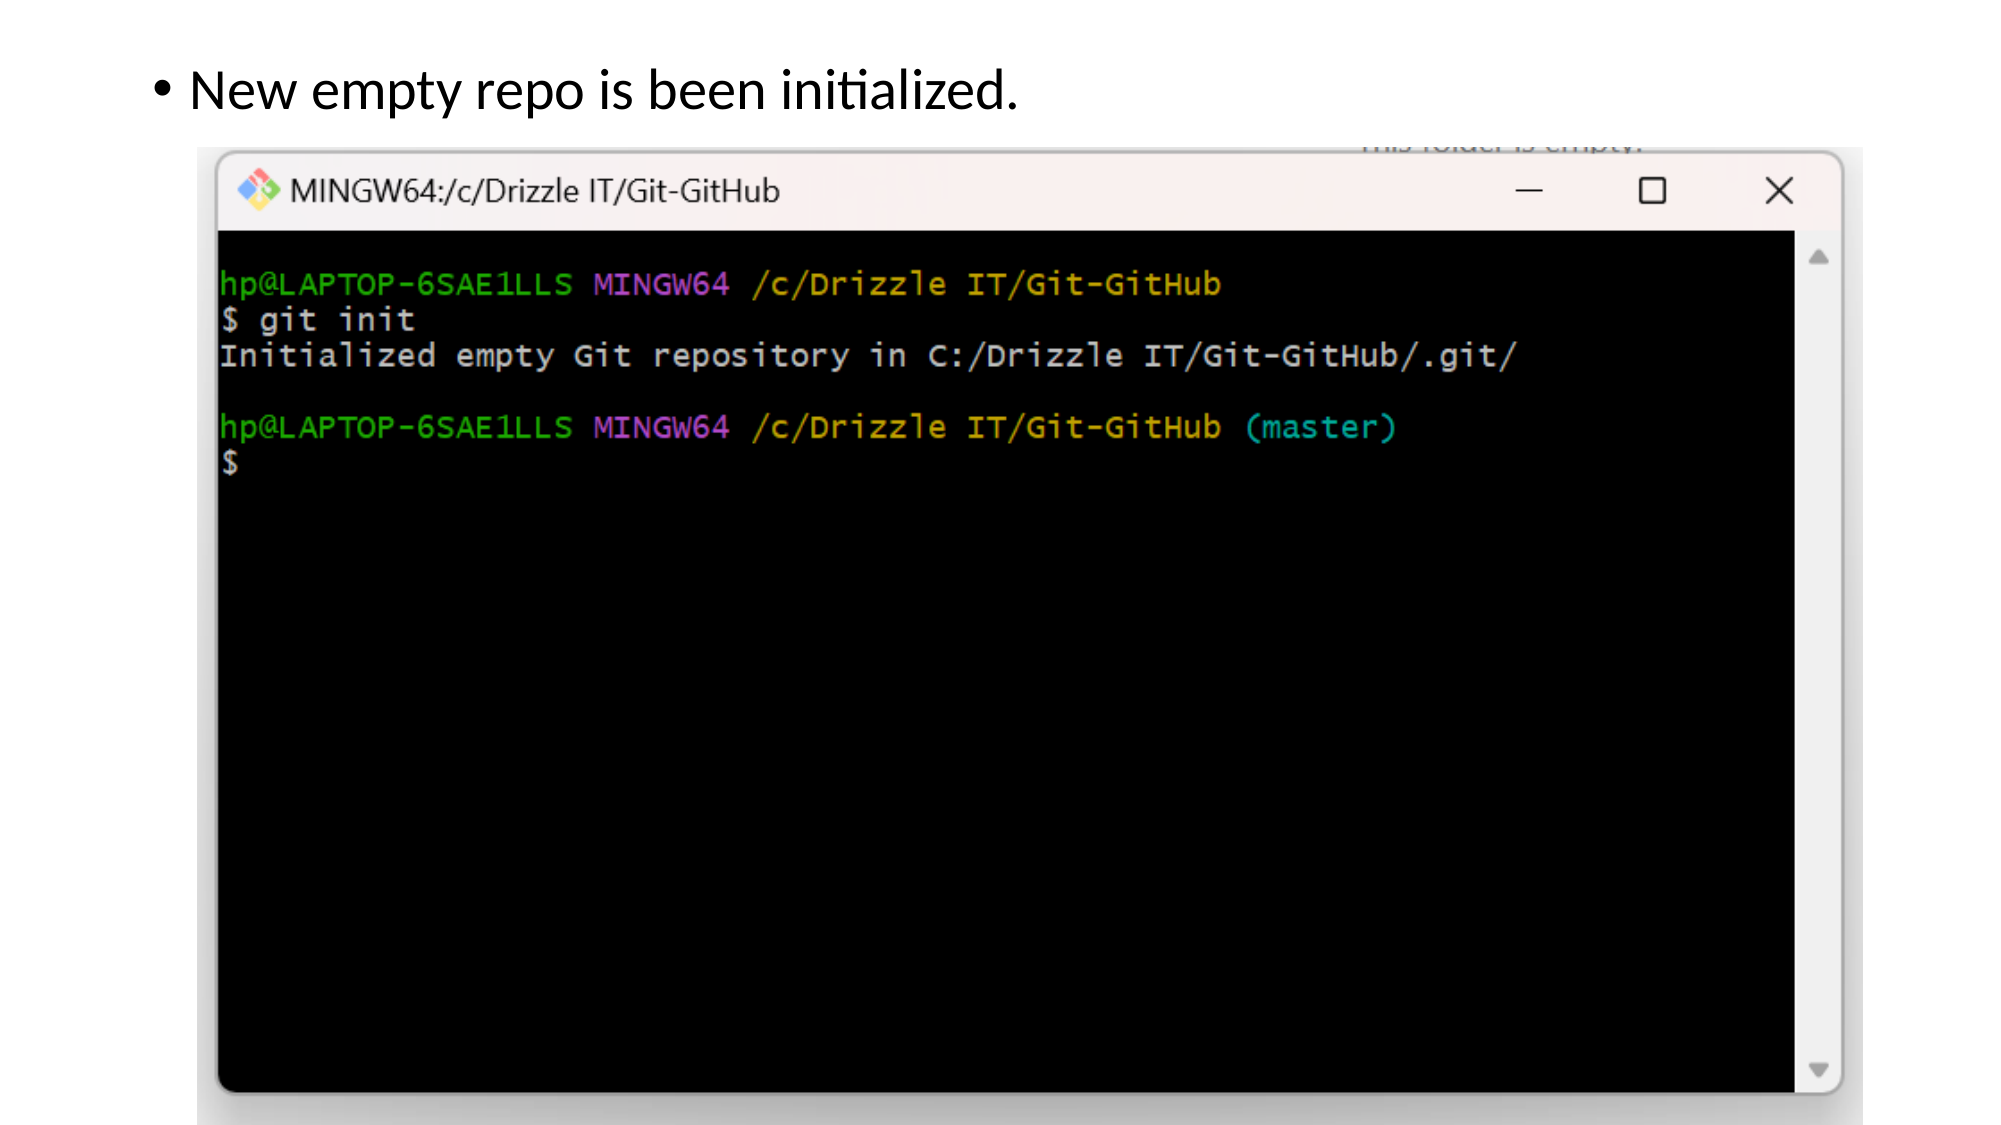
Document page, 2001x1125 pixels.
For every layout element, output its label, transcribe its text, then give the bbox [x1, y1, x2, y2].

list New empty repo is been initialized. [137, 51, 1863, 1014]
picture [197, 147, 1863, 1125]
